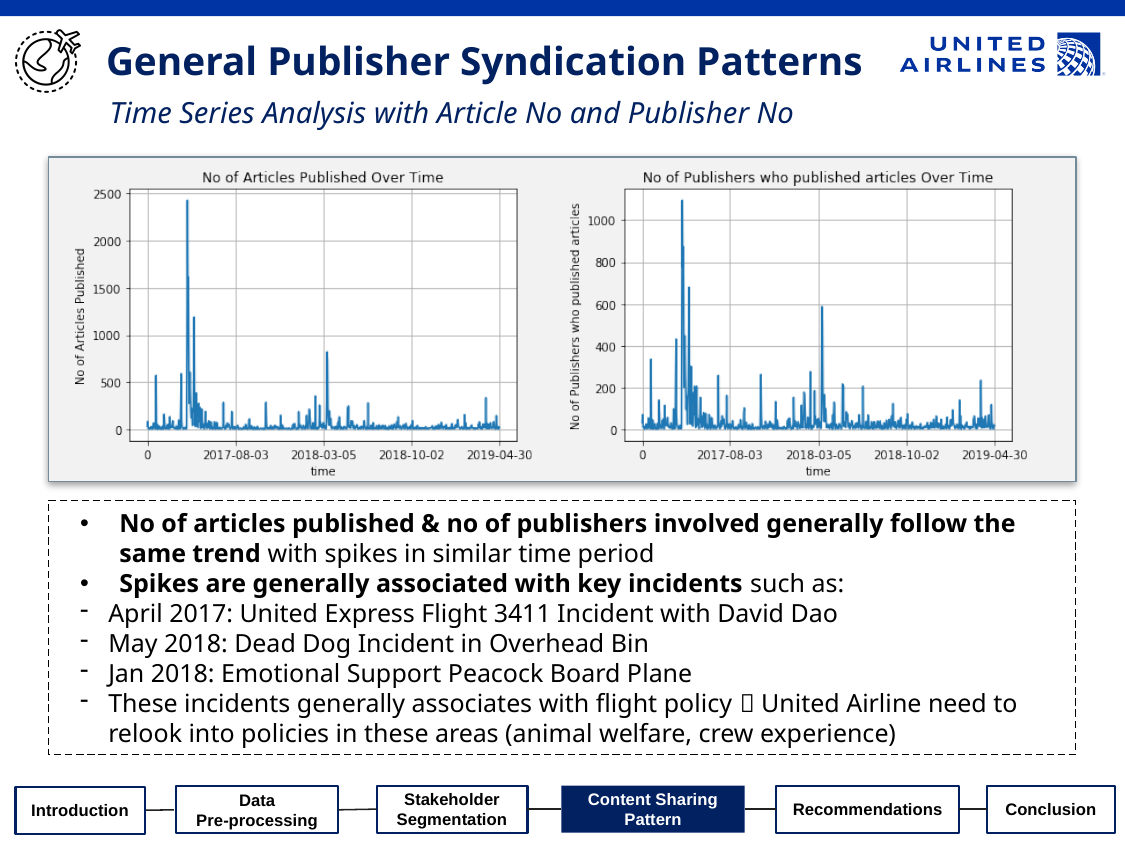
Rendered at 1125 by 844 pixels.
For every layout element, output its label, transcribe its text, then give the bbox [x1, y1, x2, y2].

text_box General Publisher Syndication Patterns [97, 24, 877, 102]
text_box [48, 156, 1077, 482]
text_box Time Series Analysis with Article No and Publisher No [94, 87, 894, 138]
picture [68, 163, 541, 486]
picture [563, 163, 1035, 485]
picture [15, 28, 81, 94]
picture [875, 17, 1125, 99]
text_box No of articles published & no of publishers involved generally follow the same trend with spikes in similar time period Spikes are generally associated with key incidents such as: April 2017: United Express Flight 3411 Incident with David Dao May 2018: Dead Dog Incident in Overhead Bin Jan 2018: Emotional Support Peacock Board Plane These incidents generally associates with flight policy  United Airline need to relook into policies in these areas (animal welfare, crew experience) [48, 500, 1076, 755]
